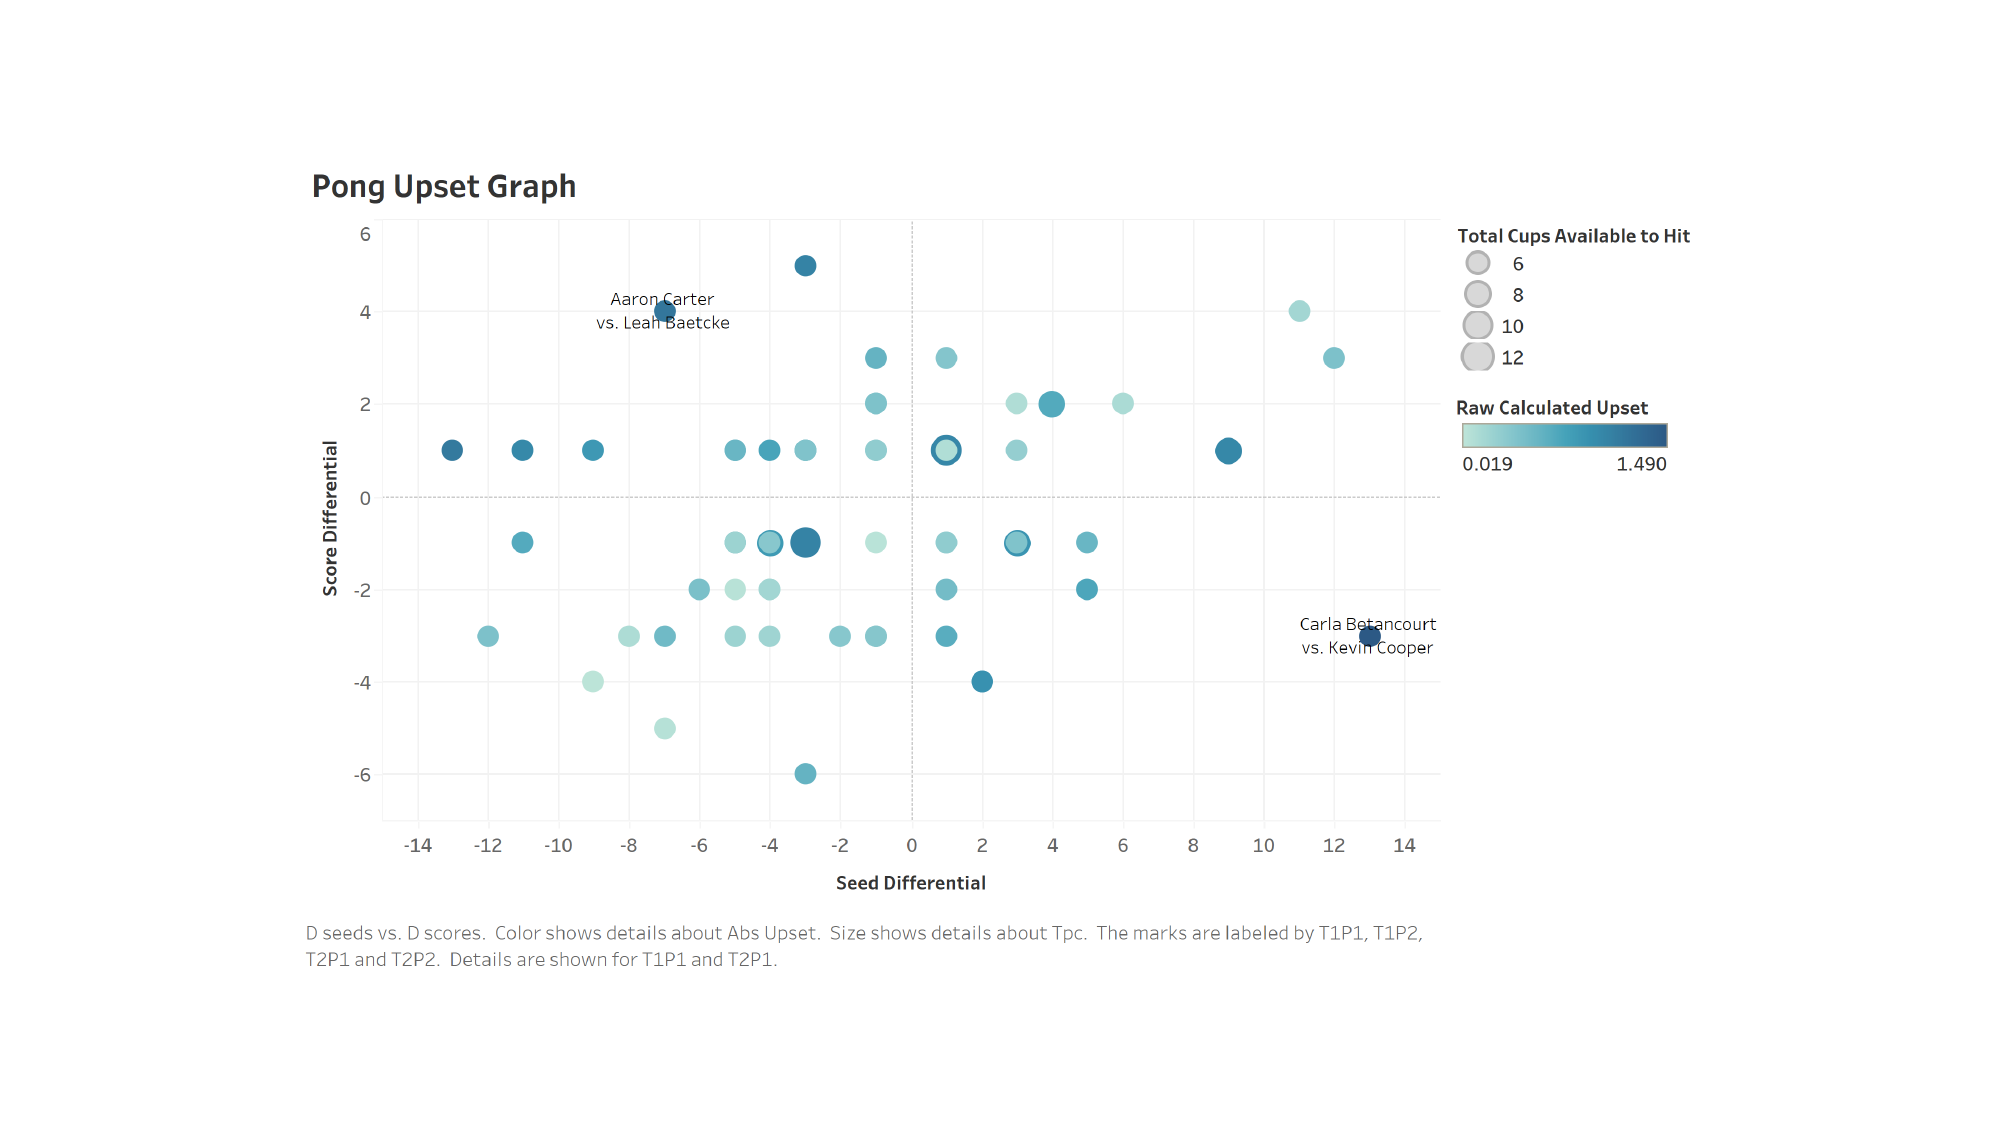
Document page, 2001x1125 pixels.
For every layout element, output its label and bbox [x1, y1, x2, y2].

picture [305, 153, 1695, 972]
